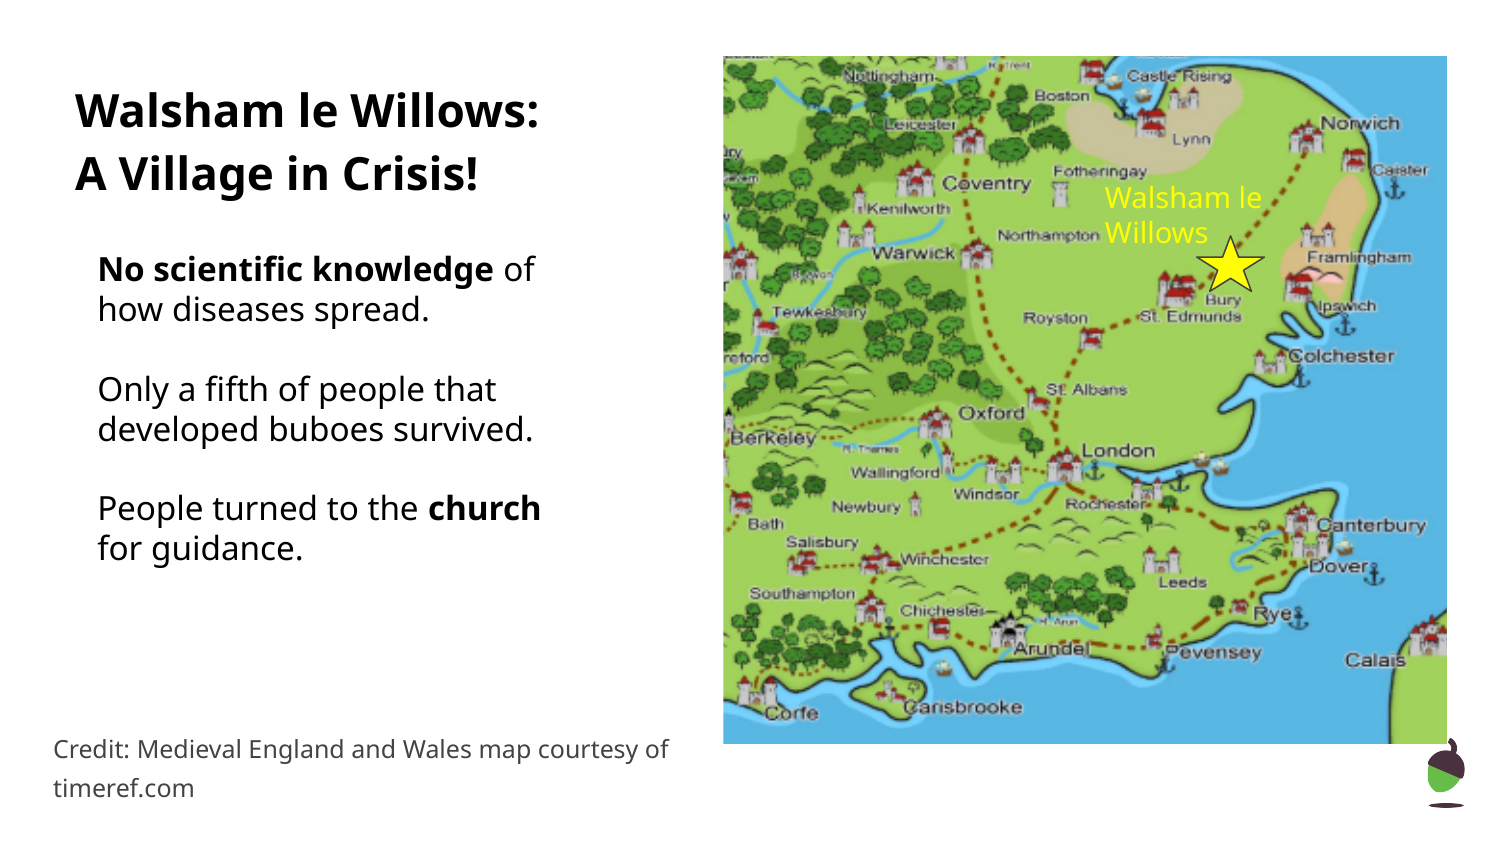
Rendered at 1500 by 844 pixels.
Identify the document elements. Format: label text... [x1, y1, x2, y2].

title Walsham le Willows: A Village in Crisis! [75, 73, 583, 165]
picture [723, 56, 1465, 808]
list Credit: Medieval England and Wales map courtesy of timeref.com [53, 724, 673, 817]
text_box No scientific knowledge of how diseases spread. Only a fifth of people that developed buboes survived. People turned to the church for guidance. [82, 198, 576, 646]
